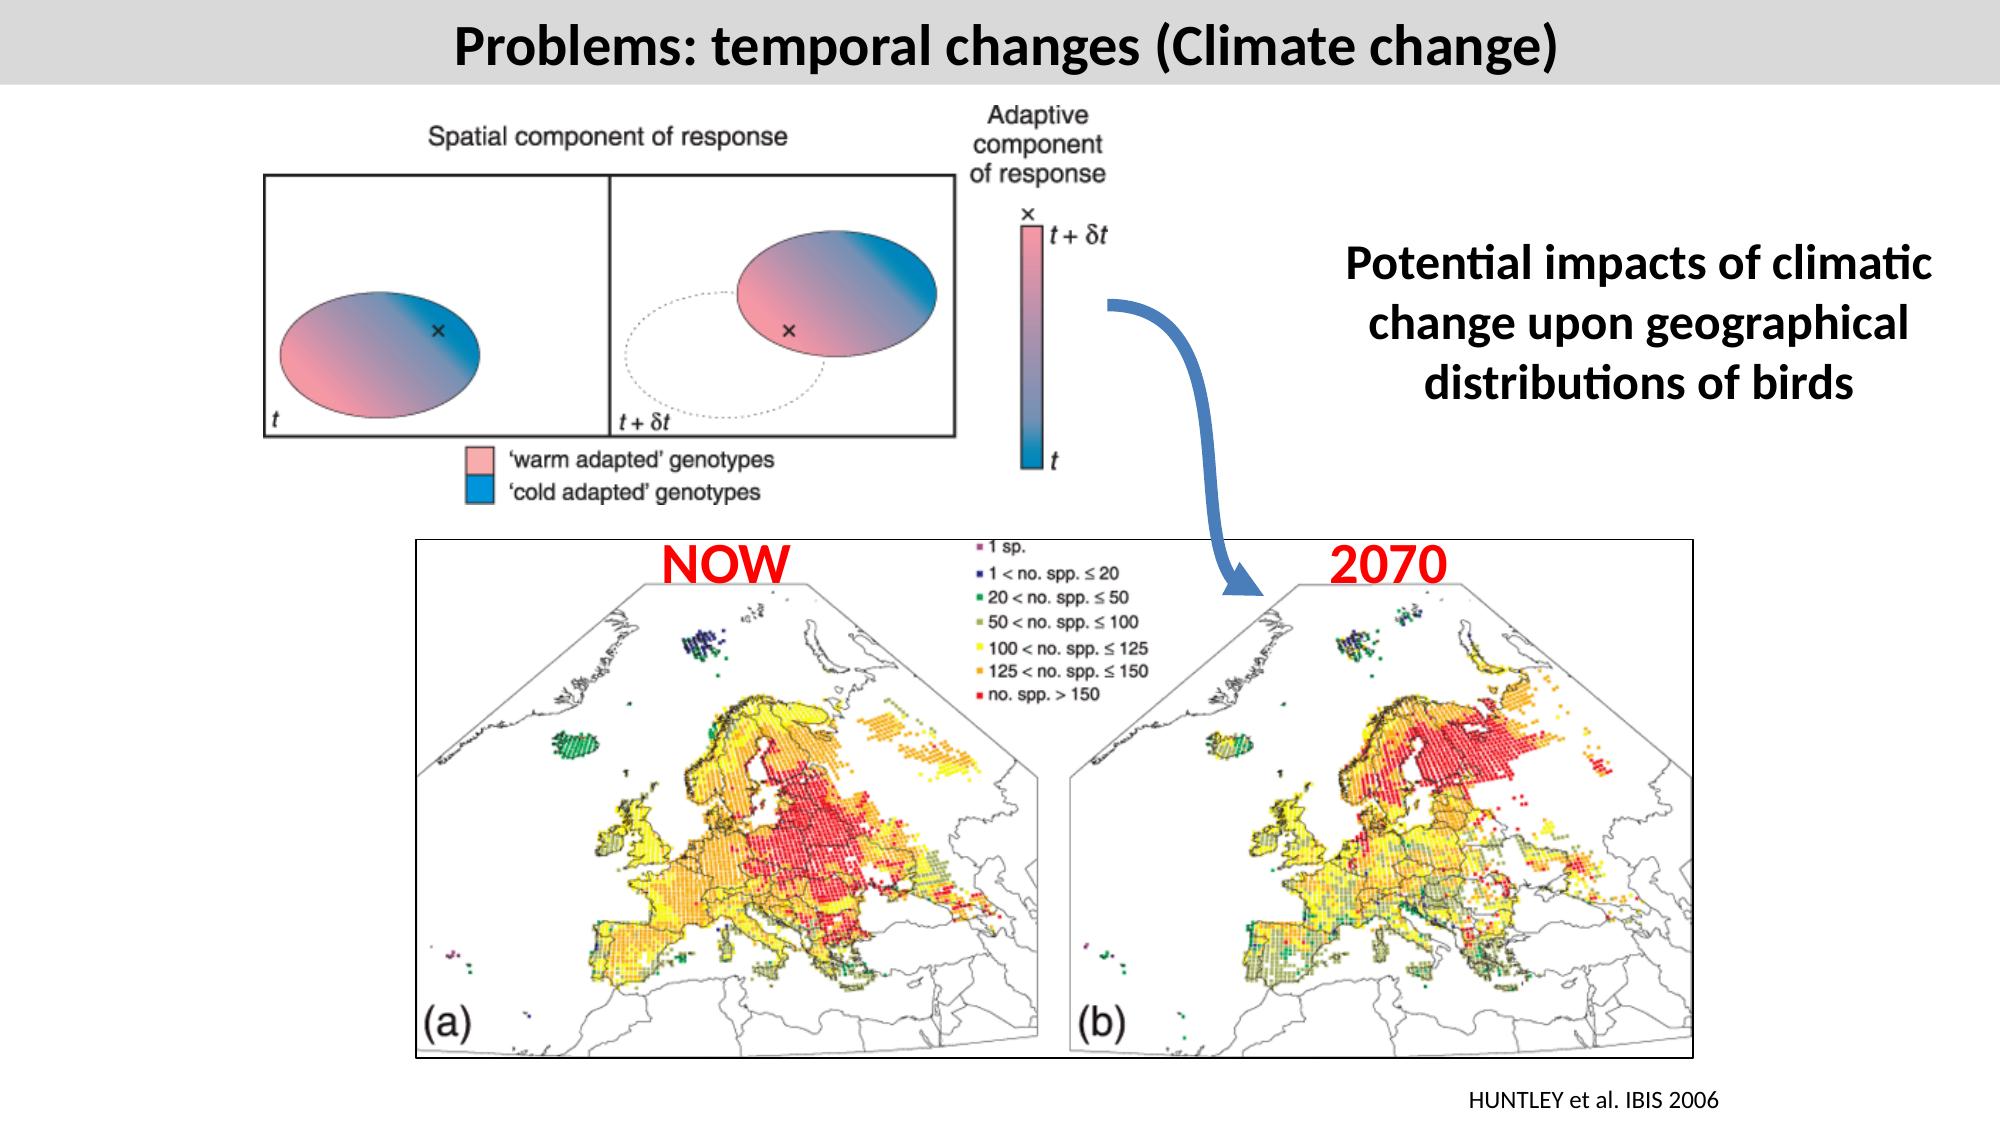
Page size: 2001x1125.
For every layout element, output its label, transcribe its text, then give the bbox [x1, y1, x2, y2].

text_box HUNTLEY et al. IBIS 2006 [1454, 1076, 1735, 1121]
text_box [416, 304, 1693, 1058]
picture [263, 105, 1108, 505]
title Potential impacts of climatic change upon geographical distributions of birds [1278, 148, 2000, 497]
text_box Problems: temporal changes (Climate change) [0, 0, 2000, 85]
